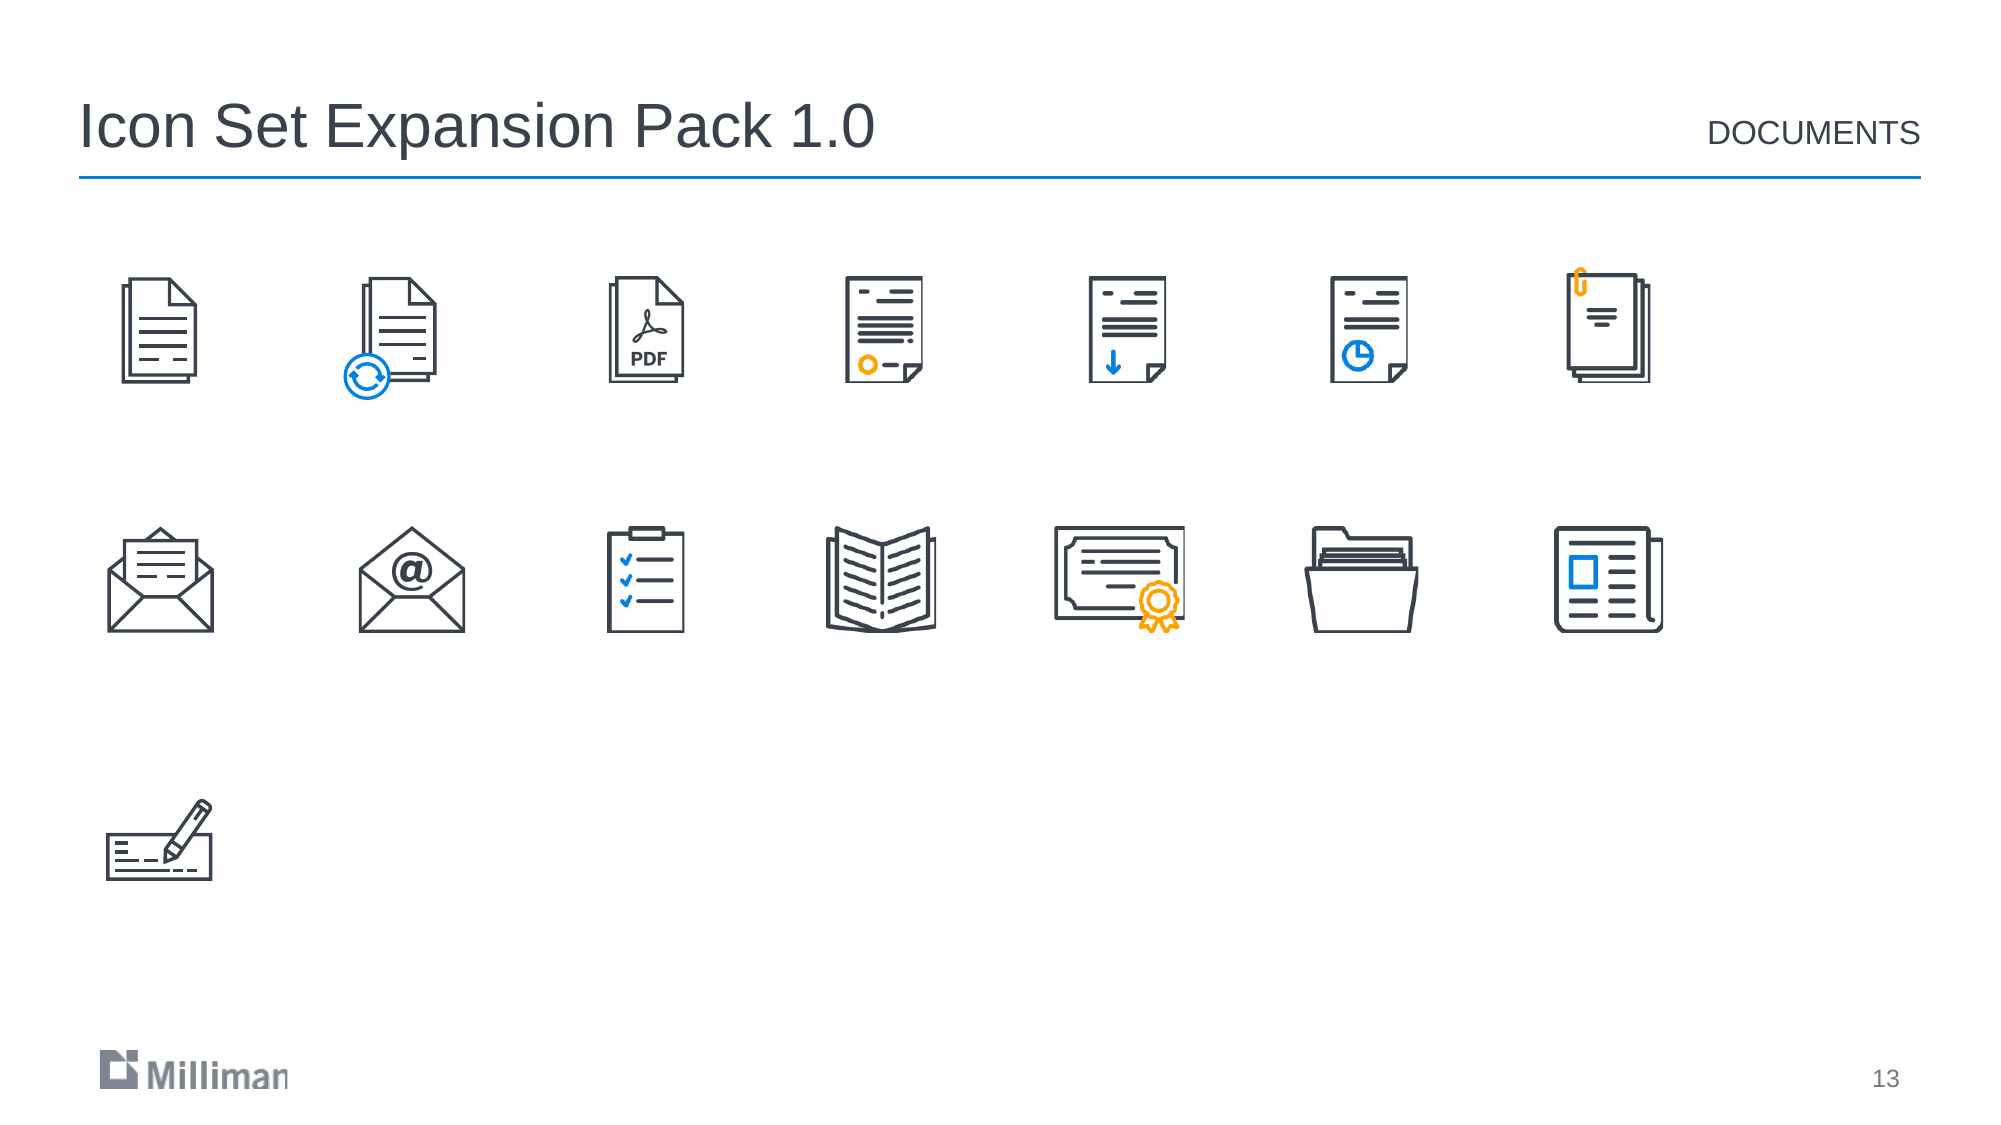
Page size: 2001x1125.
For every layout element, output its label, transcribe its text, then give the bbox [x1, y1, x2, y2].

picture [358, 526, 466, 633]
picture [1554, 526, 1664, 633]
title Icon Set Expansion Pack 1.0 [78, 85, 967, 154]
picture [107, 526, 214, 633]
picture [343, 276, 437, 400]
text_box DOCUMENTS [1448, 115, 1922, 154]
picture [1088, 276, 1167, 383]
picture [608, 276, 685, 383]
picture [1304, 526, 1419, 633]
picture [826, 526, 936, 633]
picture [1330, 276, 1408, 383]
picture [1054, 526, 1185, 633]
picture [606, 526, 685, 633]
slide_number 13 [1812, 1054, 1900, 1093]
picture [1566, 267, 1651, 383]
picture [845, 276, 923, 383]
picture [121, 277, 198, 384]
picture [106, 798, 213, 881]
